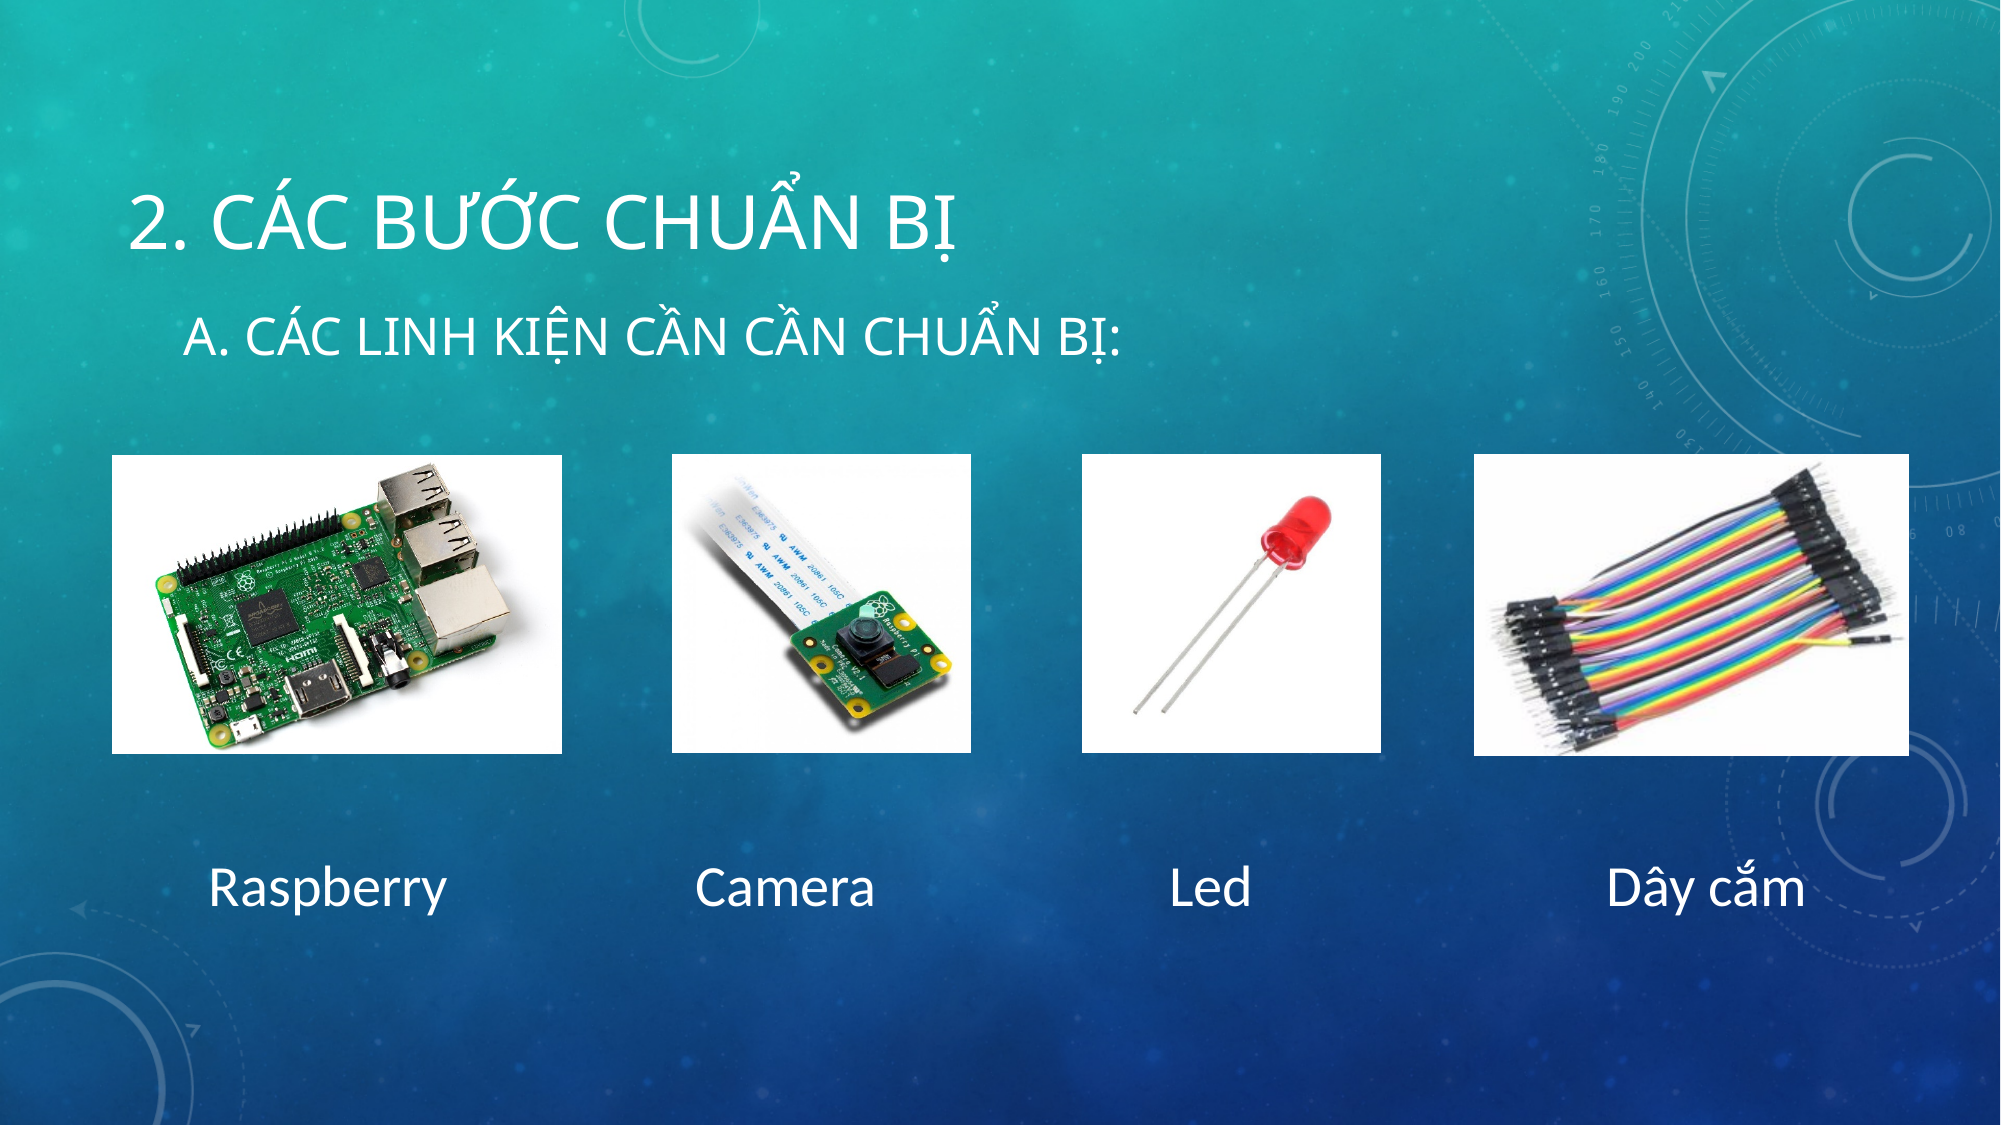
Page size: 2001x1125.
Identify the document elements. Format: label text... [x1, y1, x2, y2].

text_box Led [1154, 840, 1309, 925]
picture [0, 0, 2001, 1125]
text_box Camera [680, 840, 963, 925]
title 2. Các bước CHUẨN BỊ [112, 99, 1775, 339]
text_box Dây cắm [1591, 840, 1875, 925]
text_box Raspberry [193, 840, 477, 925]
text_box a. CÁC LINH KIỆN CẦN CẦN CHUẨN BỊ: [169, 215, 1831, 455]
